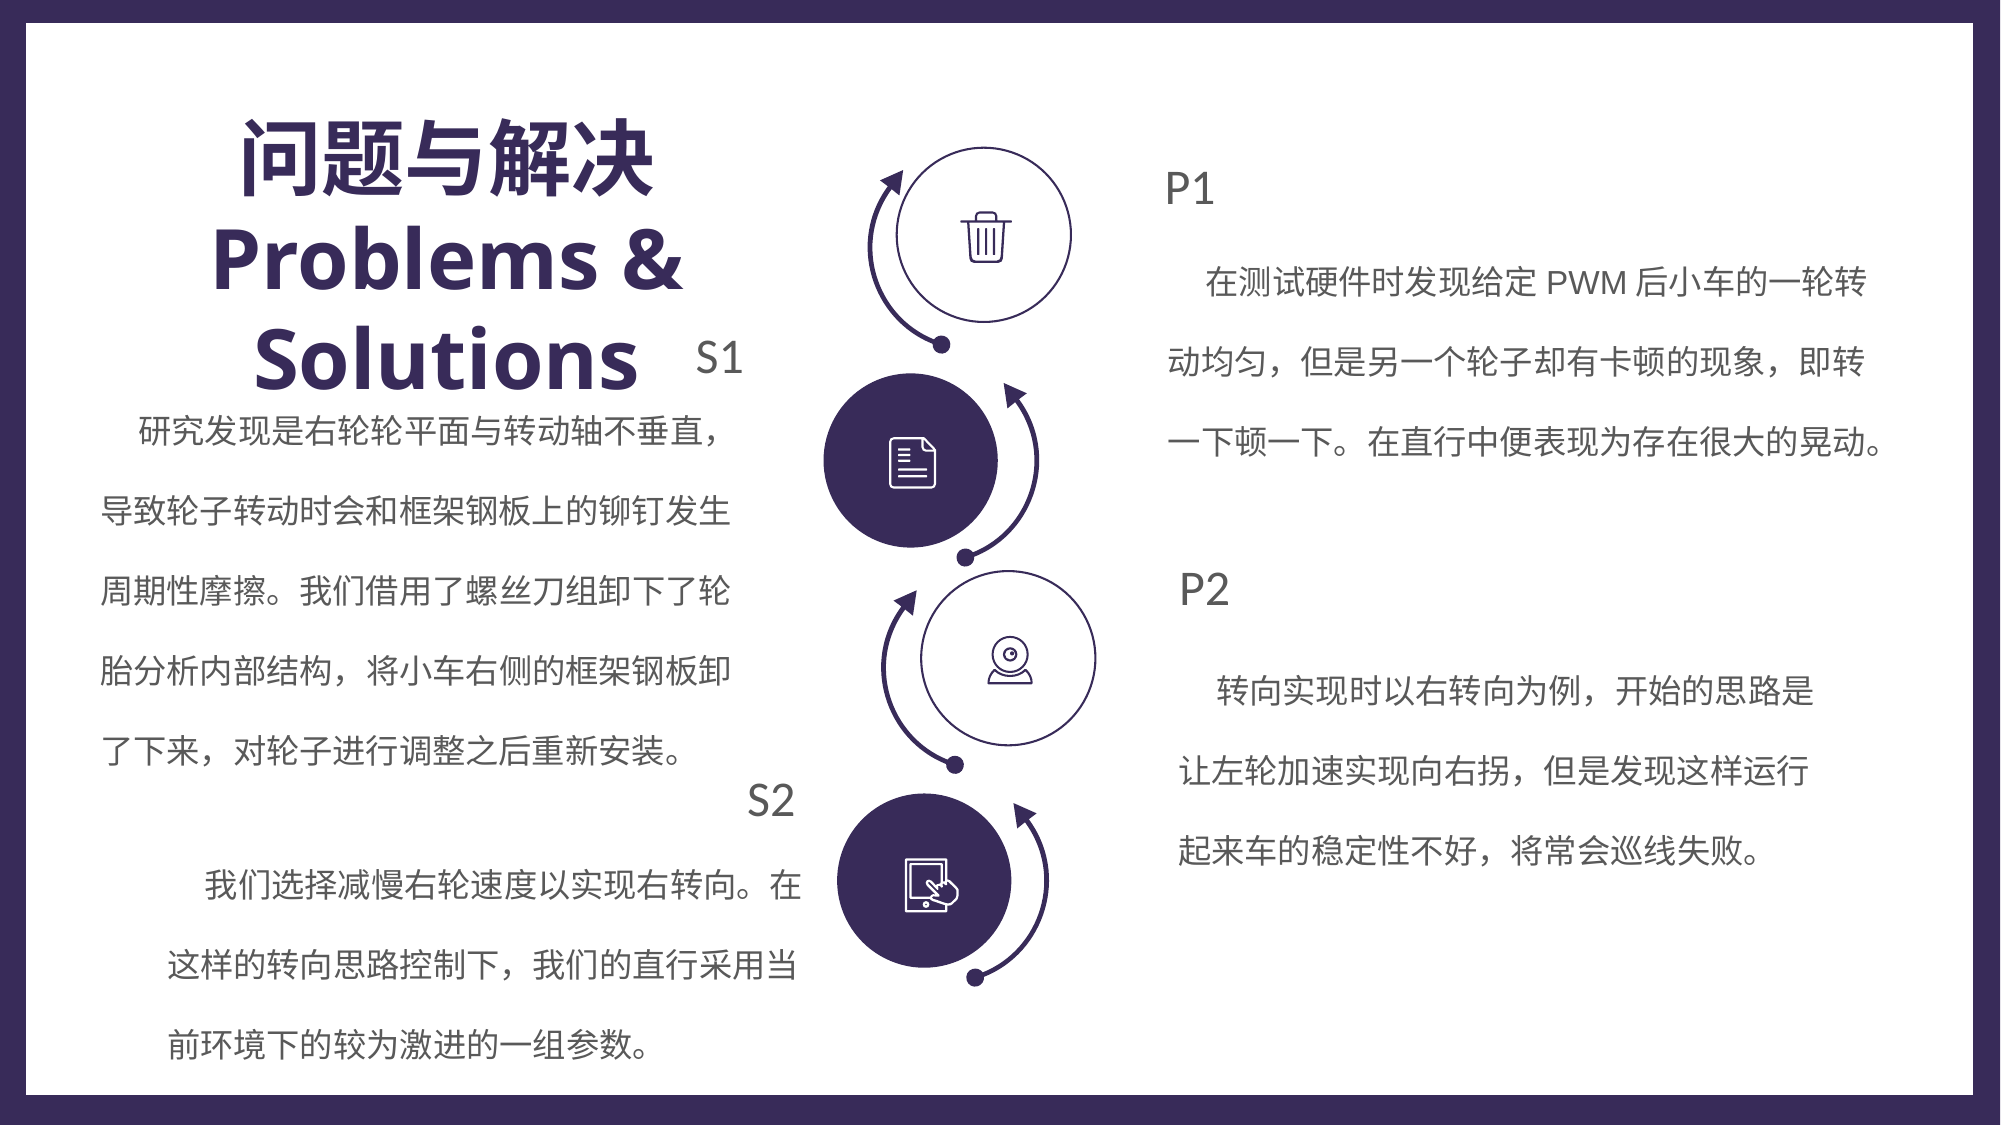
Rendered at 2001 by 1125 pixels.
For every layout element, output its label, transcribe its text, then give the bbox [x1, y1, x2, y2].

text_box 我们选择减慢右轮速度以实现右转向。在这样的转向思路控制下，我们的直行采用当前环境下的较为激进的一组参数。 [152, 817, 837, 1072]
text_box S2 [732, 758, 811, 834]
text_box S1 [680, 316, 759, 363]
text_box [895, 146, 1072, 324]
text_box 在测试硬件时发现给定PWM后小车的一轮转动均匀，但是另一个轮子却有卡顿的现象，即转一下顿一下。在直行中便表现为存在很大的晃动。 [1152, 214, 1907, 469]
text_box [960, 211, 1012, 263]
text_box [920, 570, 1097, 747]
text_box P2 [1164, 547, 1246, 623]
text_box [956, 382, 1040, 567]
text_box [987, 635, 1033, 685]
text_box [904, 858, 959, 913]
text_box [837, 792, 1013, 969]
text_box 研究发现是右轮轮平面与转动轴不垂直，导致轮子转动时会和框架钢板上的铆钉发生周期性摩擦。我们借用了螺丝刀组卸下了轮胎分析内部结构，将小车右侧的框架钢板卸了下来，对轮子进行调整之后重新安装。 [85, 363, 771, 778]
text_box [822, 372, 999, 549]
text_box [966, 803, 1050, 987]
text_box [889, 437, 937, 489]
text_box P1 [1149, 147, 1231, 223]
text_box [881, 590, 964, 774]
text_box 问题与解决 Problems & Solutions [69, 99, 824, 414]
text_box 转向实现时以右转向为例，开始的思路是让左轮加速实现向右拐，但是发现这样运行起来车的稳定性不好，将常会巡线失败。 [1163, 623, 1849, 878]
text_box [867, 170, 951, 354]
